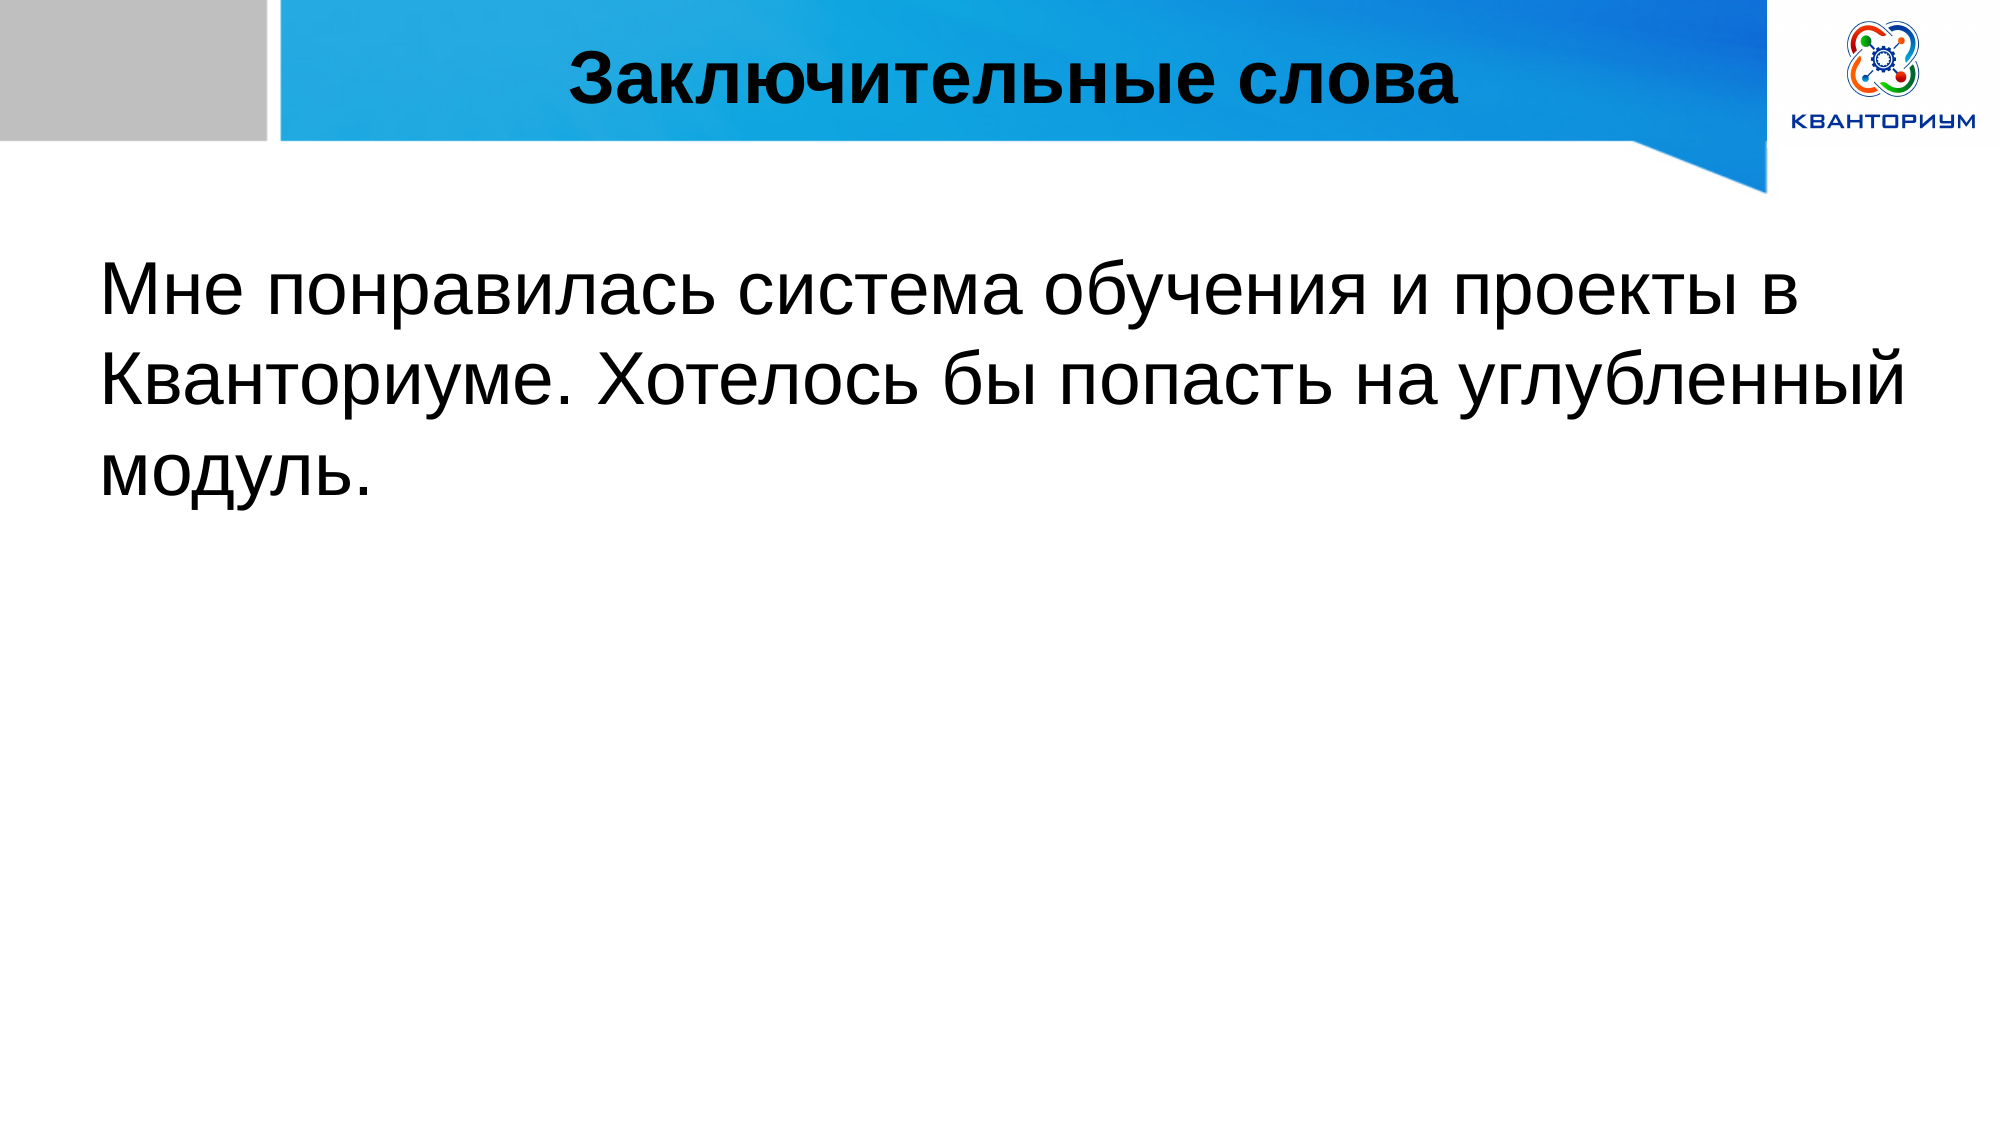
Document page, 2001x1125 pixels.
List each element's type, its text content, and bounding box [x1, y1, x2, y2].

picture [0, 0, 2000, 1125]
title Заключительные слова [525, 25, 1475, 122]
text_box Мне понравилась система обучения и проекты в Кванториуме. Хотелось бы попасть на углубленный модуль. [85, 232, 1940, 518]
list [1767, 0, 2000, 149]
